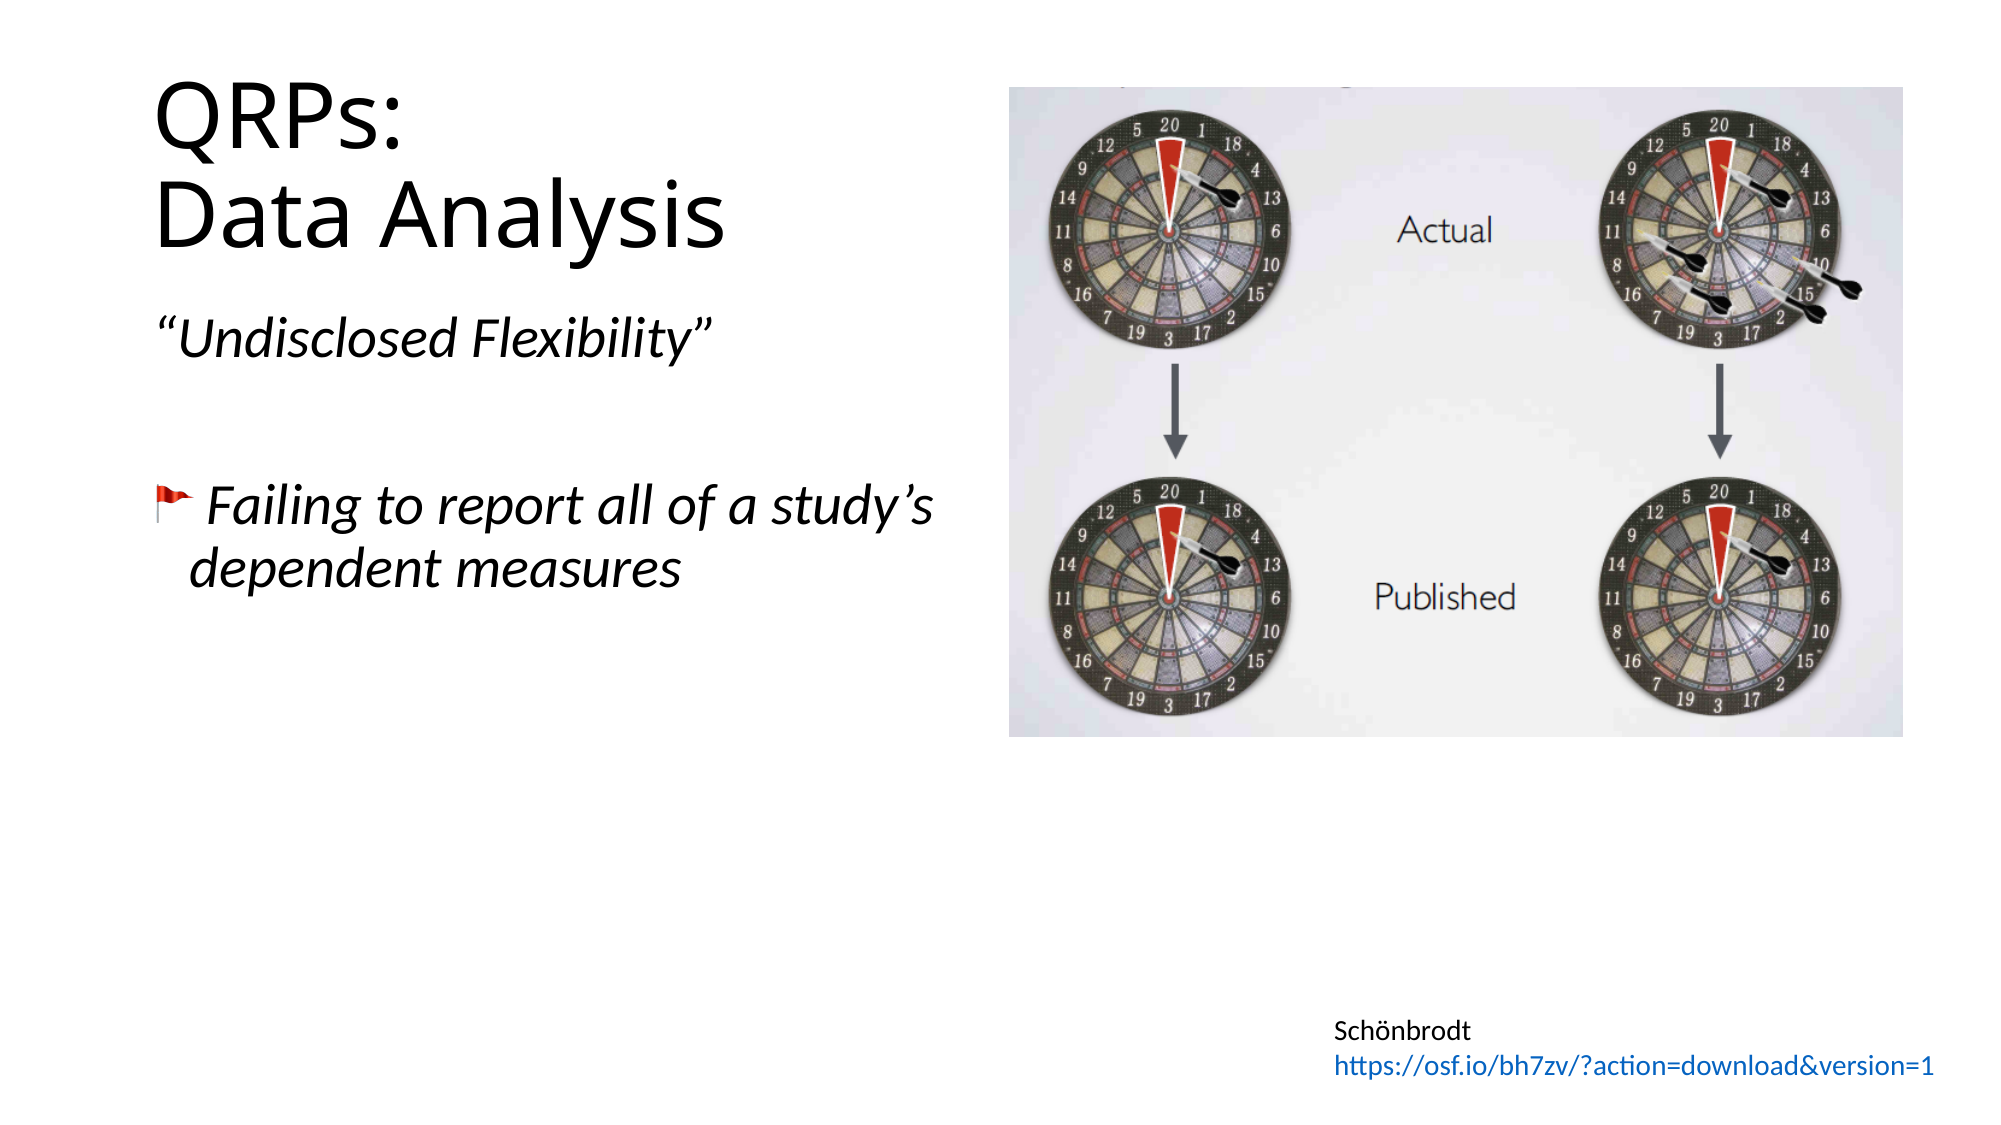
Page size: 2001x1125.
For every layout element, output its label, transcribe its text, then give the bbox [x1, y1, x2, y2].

title QRPs: Data Analysis [137, 59, 1863, 278]
list “Undisclosed Flexibility” Failing to report all of a study’s dependent measures [137, 299, 1038, 1014]
picture [1008, 87, 1903, 737]
text_box Schönbrodt https://osf.io/bh7zv/?action=download&version=1 [1319, 1003, 1950, 1124]
picture [152, 482, 194, 523]
